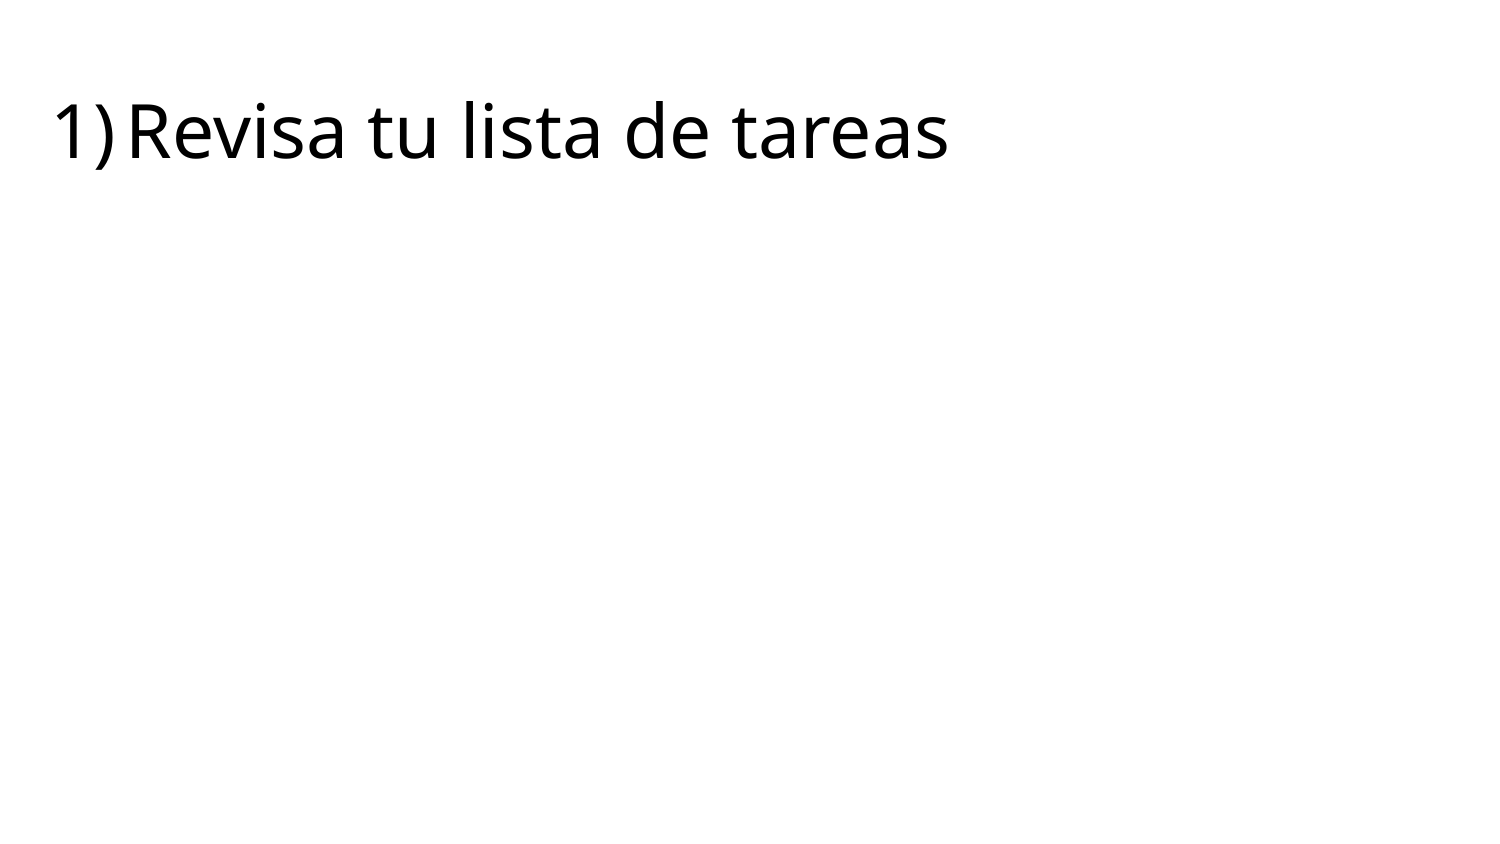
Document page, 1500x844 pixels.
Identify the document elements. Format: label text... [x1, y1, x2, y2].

text_box Revisa tu lista de tareas [35, 23, 1467, 202]
